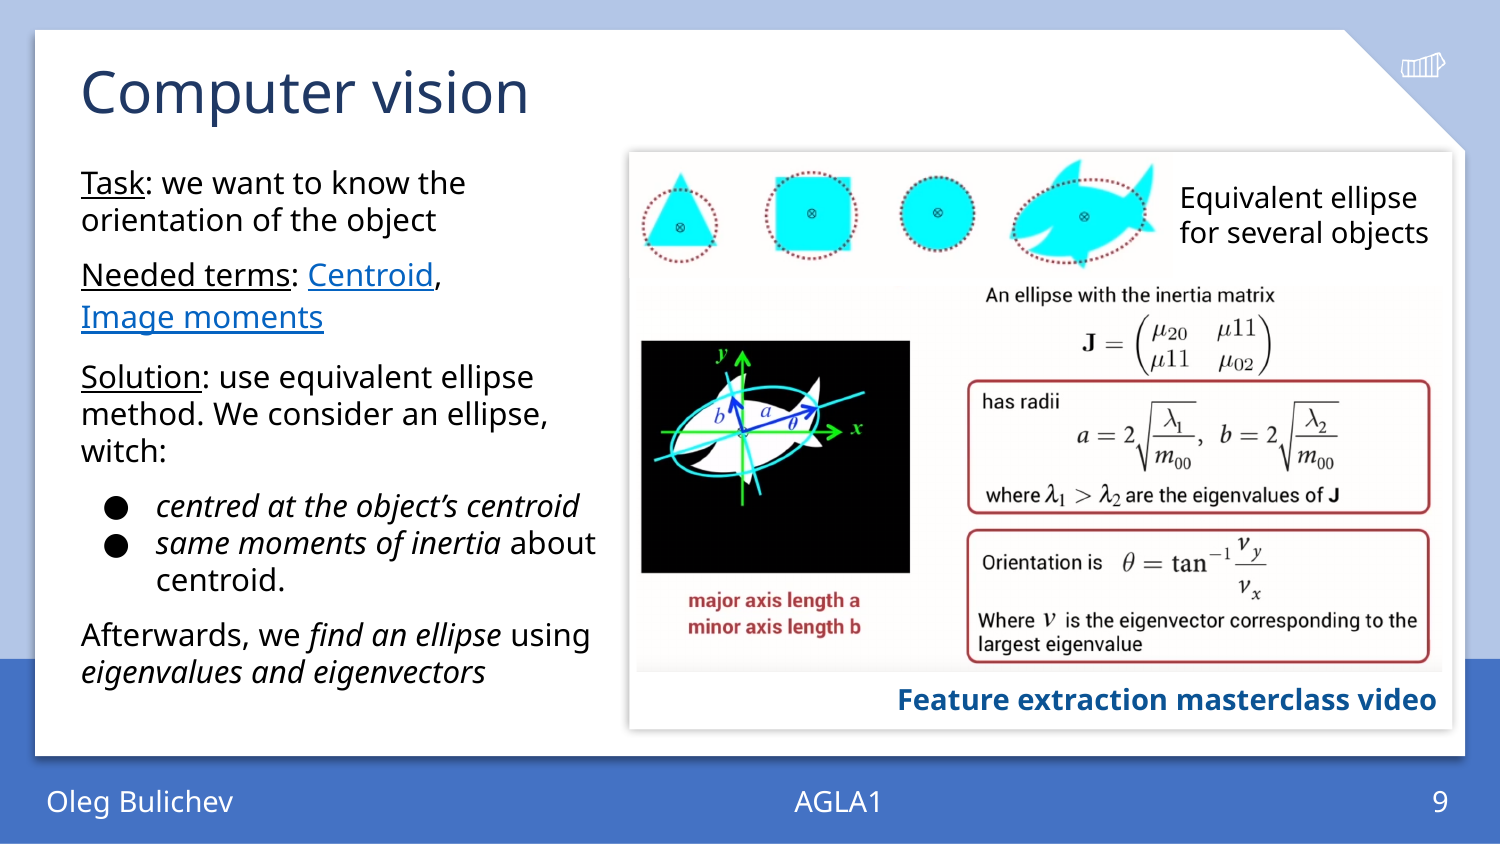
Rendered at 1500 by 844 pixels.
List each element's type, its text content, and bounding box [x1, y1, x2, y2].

picture [629, 151, 1174, 278]
picture [0, 0, 1500, 658]
title Computer vision [69, 58, 1364, 158]
picture [636, 286, 1443, 673]
text_box [629, 284, 827, 730]
text_box Feature extraction masterclass video [827, 667, 1453, 730]
text_box [1176, 278, 1453, 667]
text_box Equivalent ellipse for several objects [1175, 152, 1453, 278]
list Task: we want to know the orientation of the object Needed terms: Centroid, Image moments Solution: use equivalent ellipse method. We consider an ellipse, witch: centred at the object’s centroid same moments of inertia about centroid. Afterwards, we find an ellipse using eigenvalues and eigenvectors [69, 158, 622, 701]
